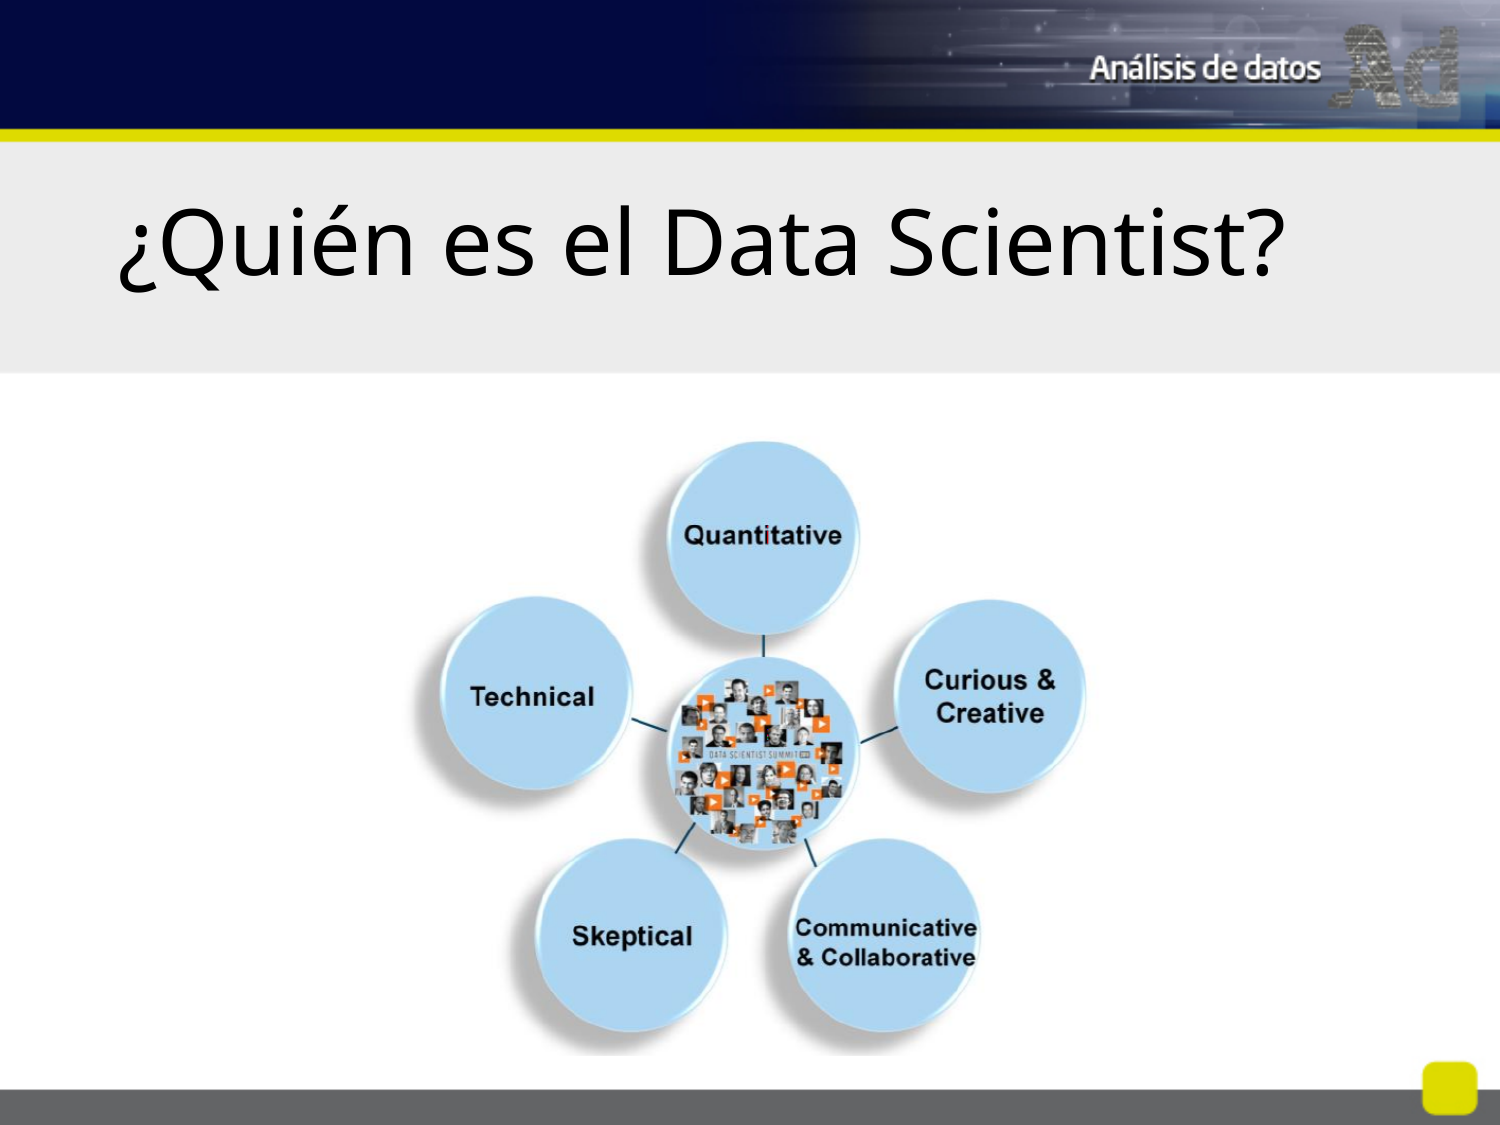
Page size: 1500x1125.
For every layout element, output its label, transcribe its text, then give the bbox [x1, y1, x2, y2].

title ¿Quién es el Data Scientist? [103, 137, 1397, 355]
picture [0, 0, 1500, 1125]
